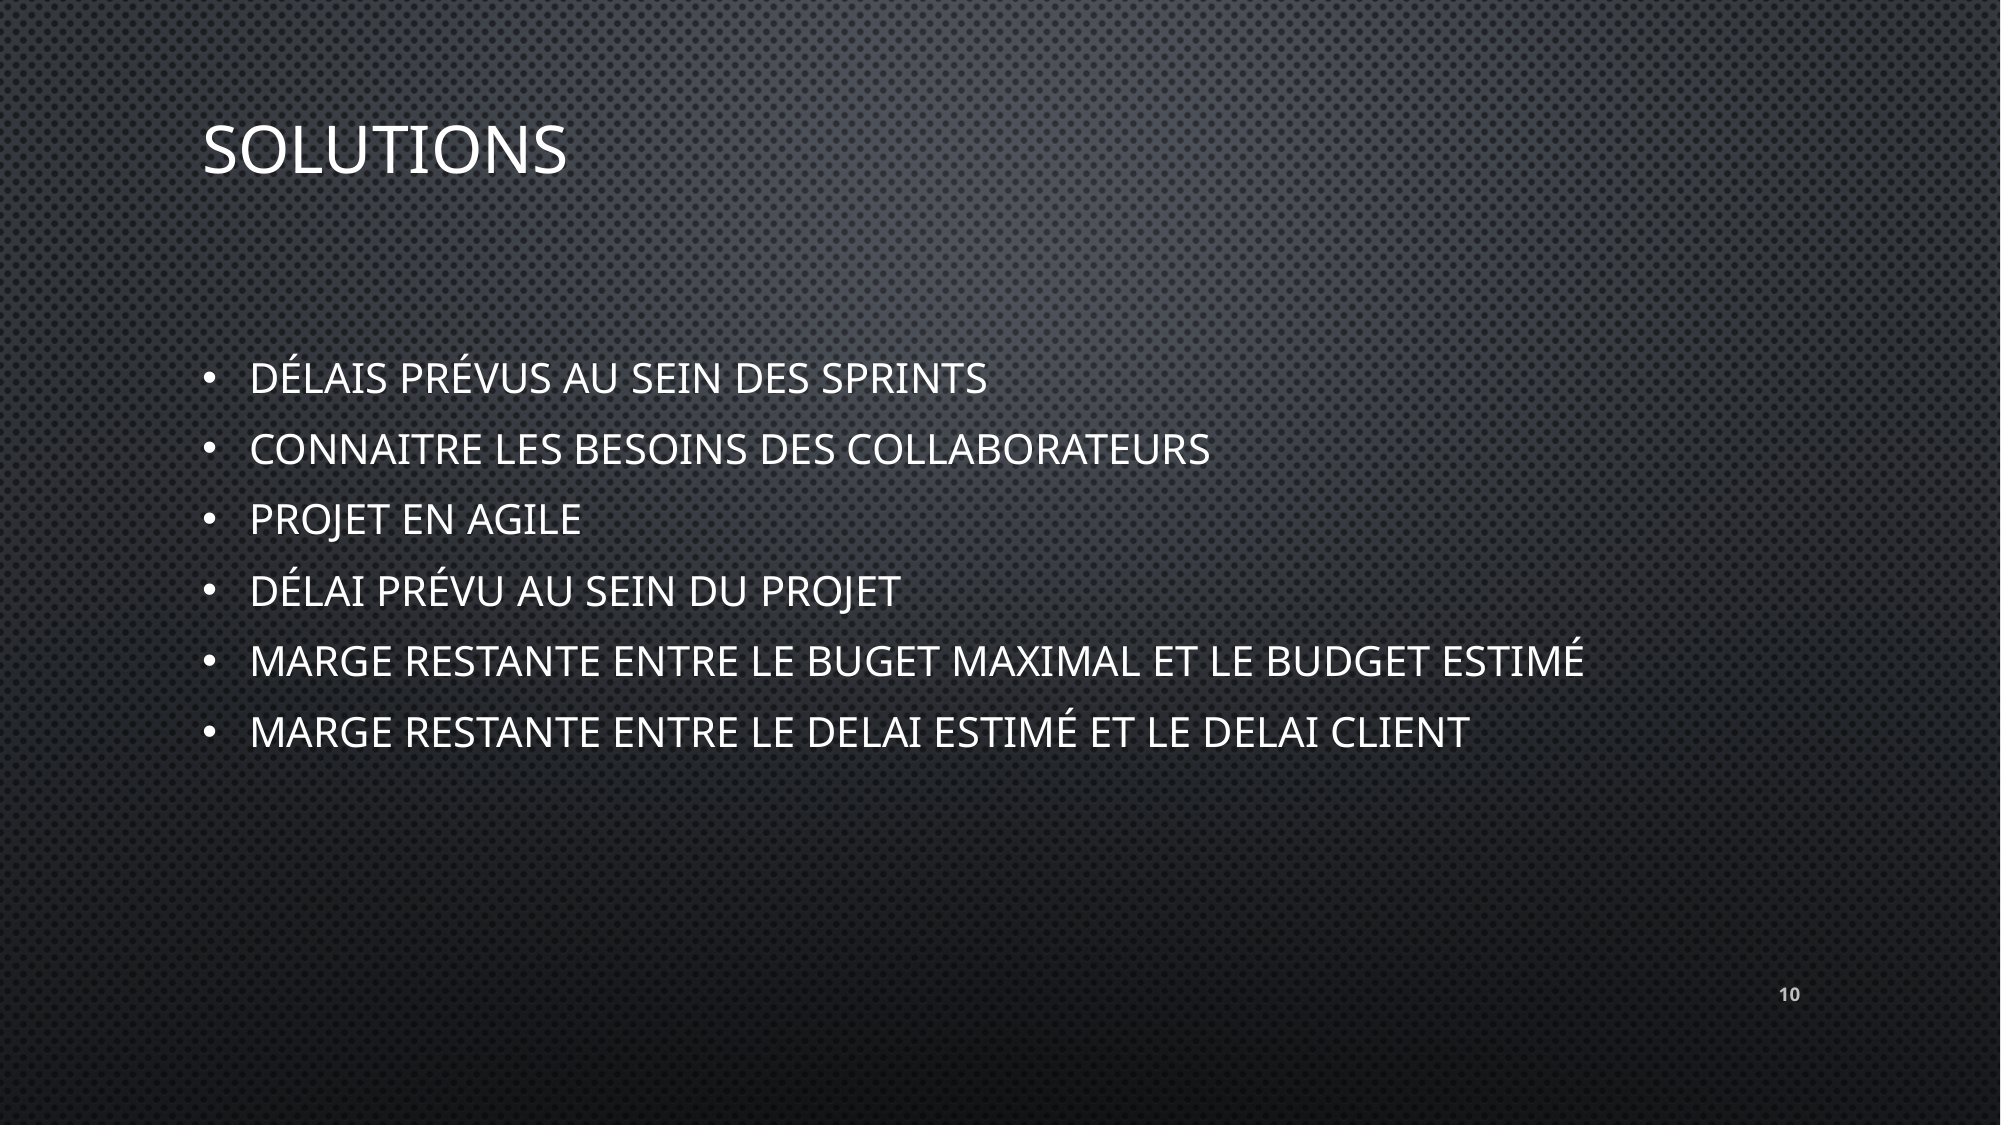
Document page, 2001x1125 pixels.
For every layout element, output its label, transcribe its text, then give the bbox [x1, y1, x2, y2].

list Délais prévus au sein des sprints Connaitre les besoins des collaborateurs Projet en agile Délai prévu au sein du projet Marge restante entre le buget maximal et le budget estimé Marge Restante entre le delai estimé et le delai client [187, 228, 1814, 950]
slide_number 10 [1724, 965, 1816, 1025]
title Solutions [187, 99, 1814, 195]
